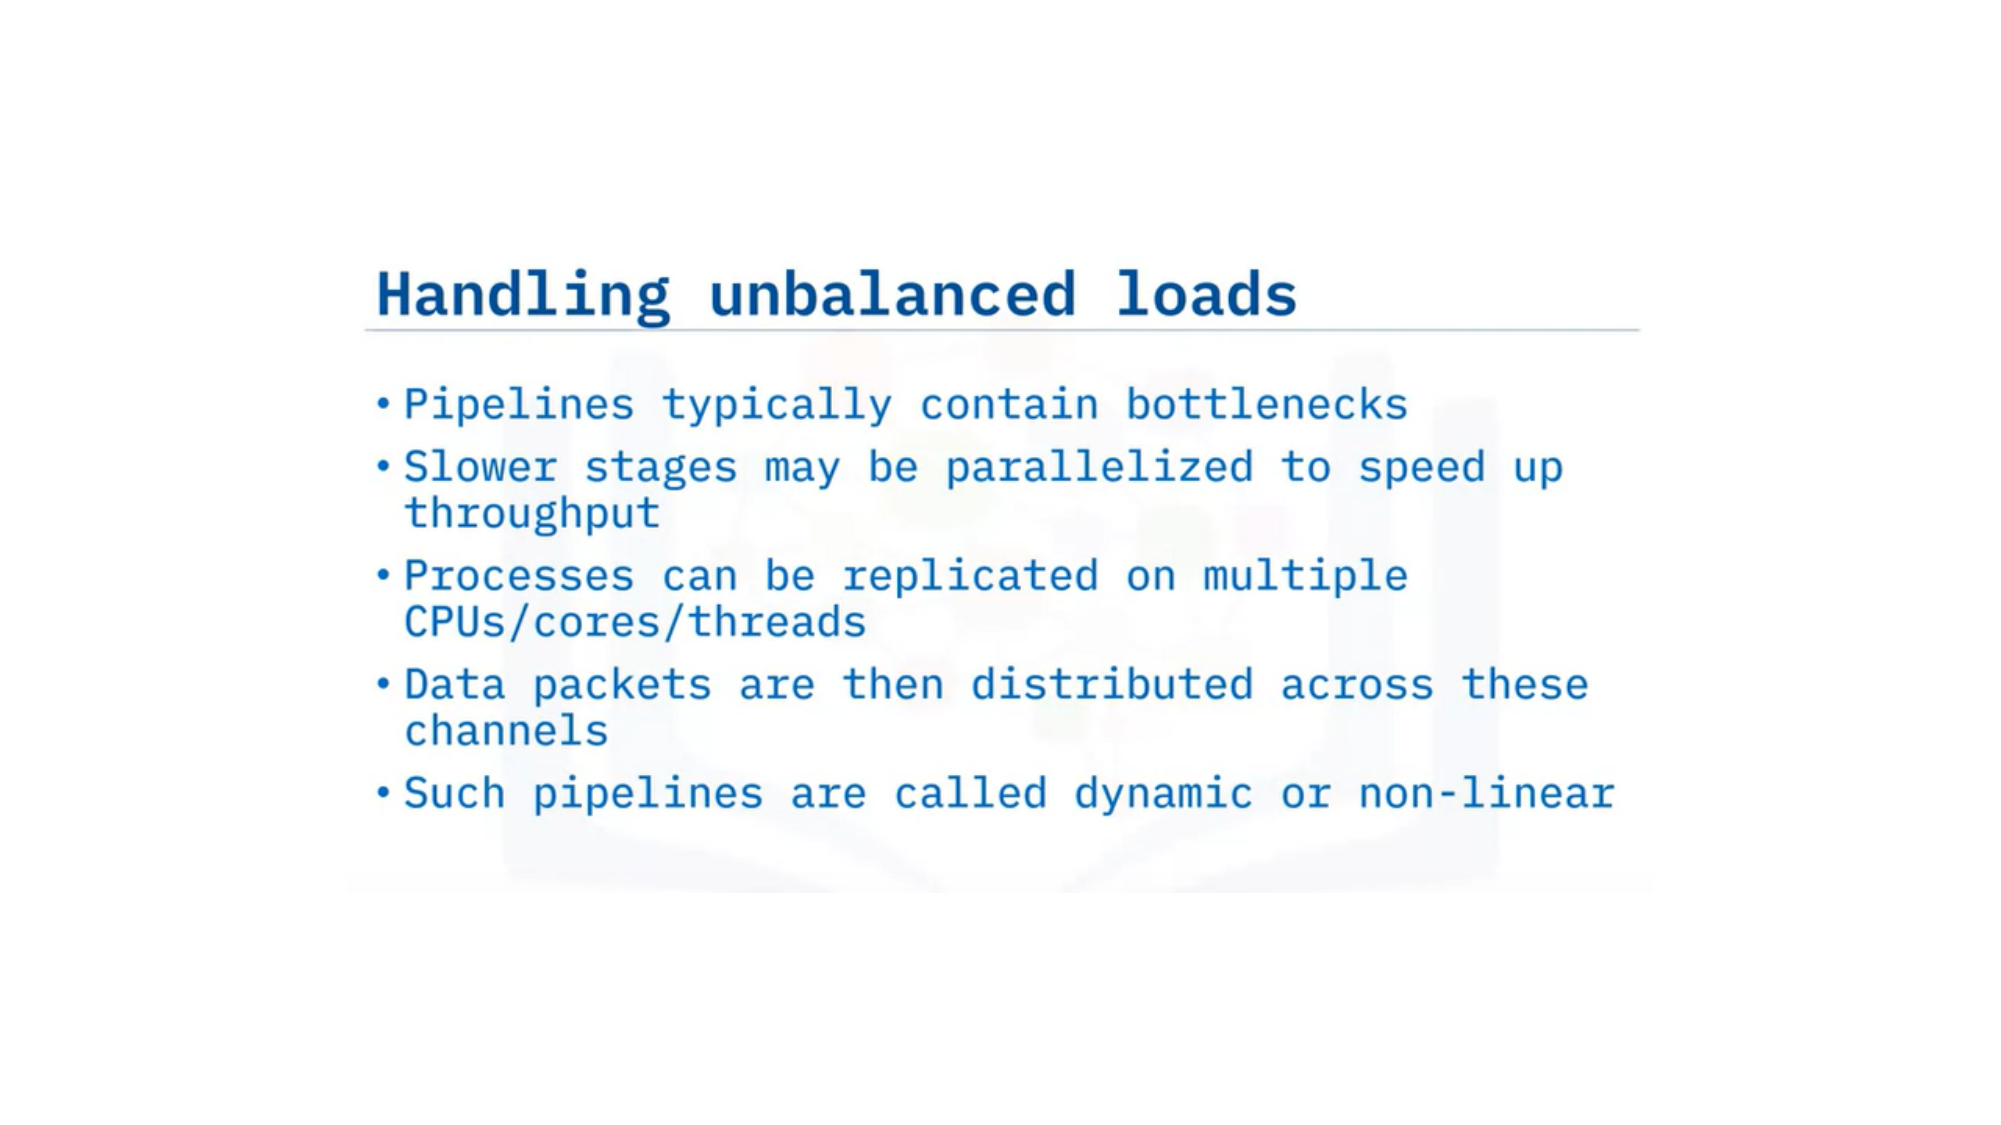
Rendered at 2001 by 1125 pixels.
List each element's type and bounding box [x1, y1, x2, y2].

picture [346, 232, 1654, 893]
